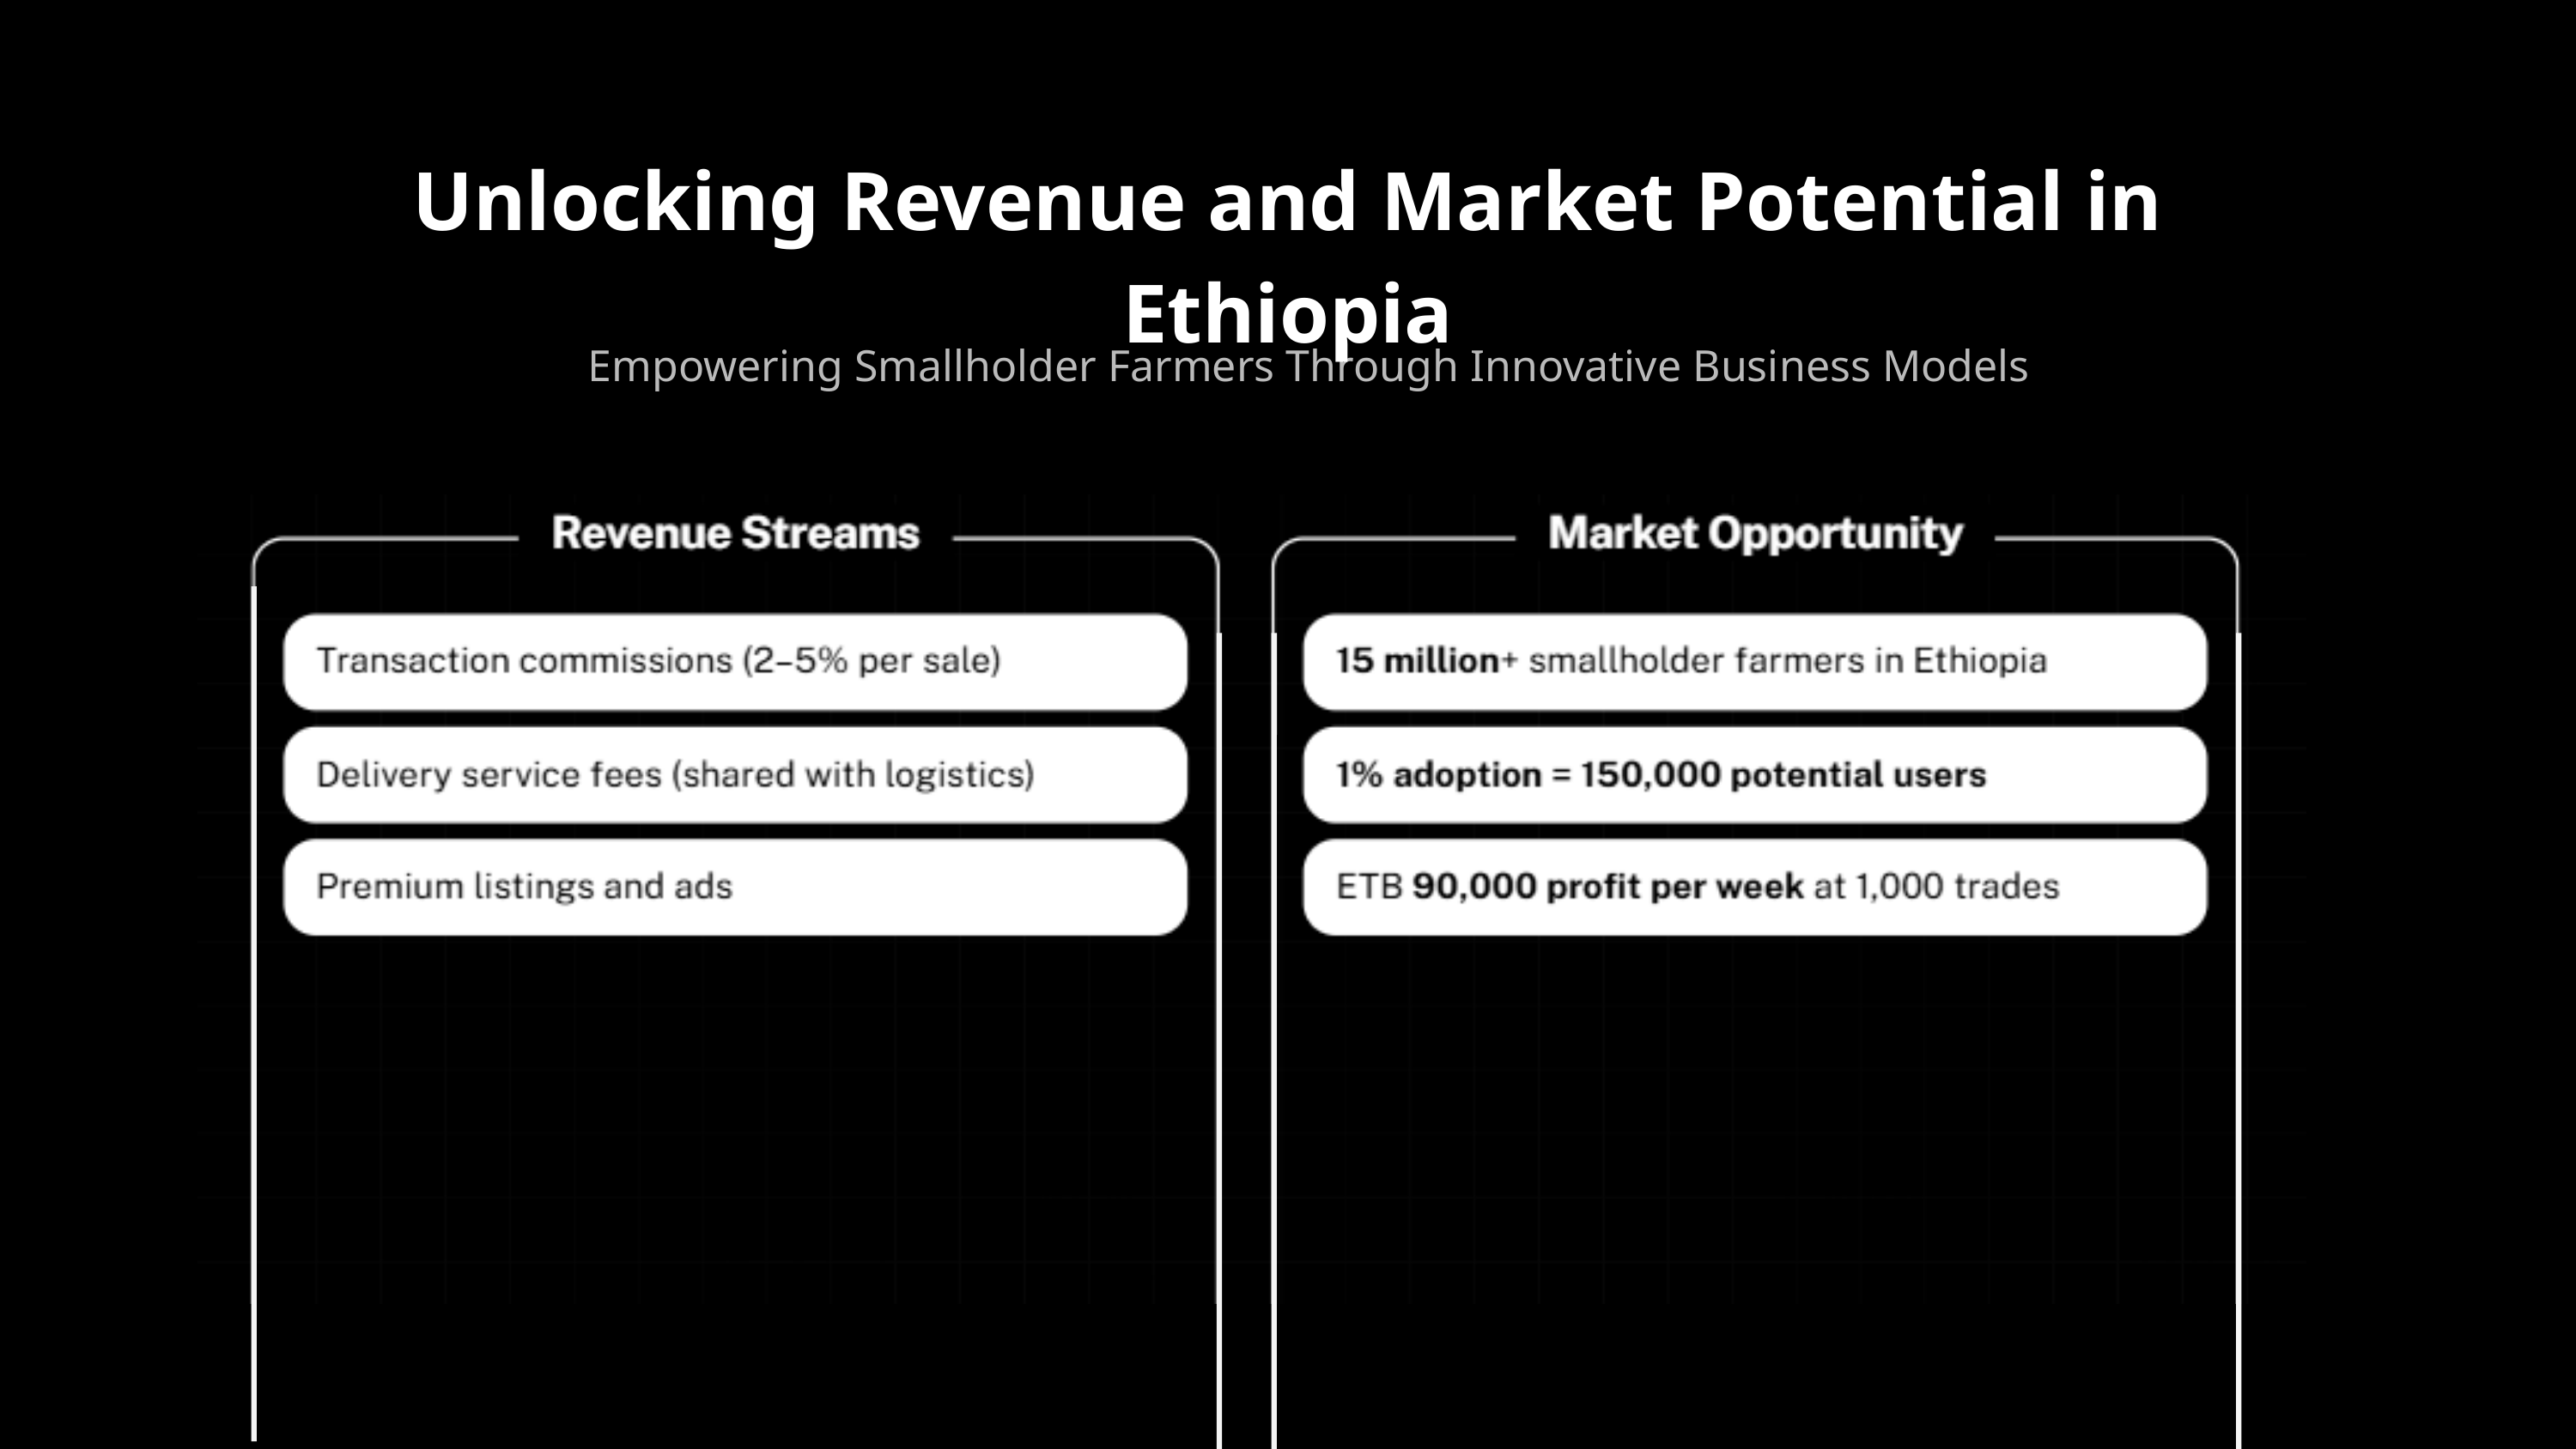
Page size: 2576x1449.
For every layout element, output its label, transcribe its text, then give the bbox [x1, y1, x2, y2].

text_box Unlocking Revenue and Market Potential in Ethiopia [270, 134, 2306, 360]
text_box Empowering Smallholder Farmers Through Innovative Business Models [578, 330, 2041, 391]
text_box [197, 494, 2306, 1304]
